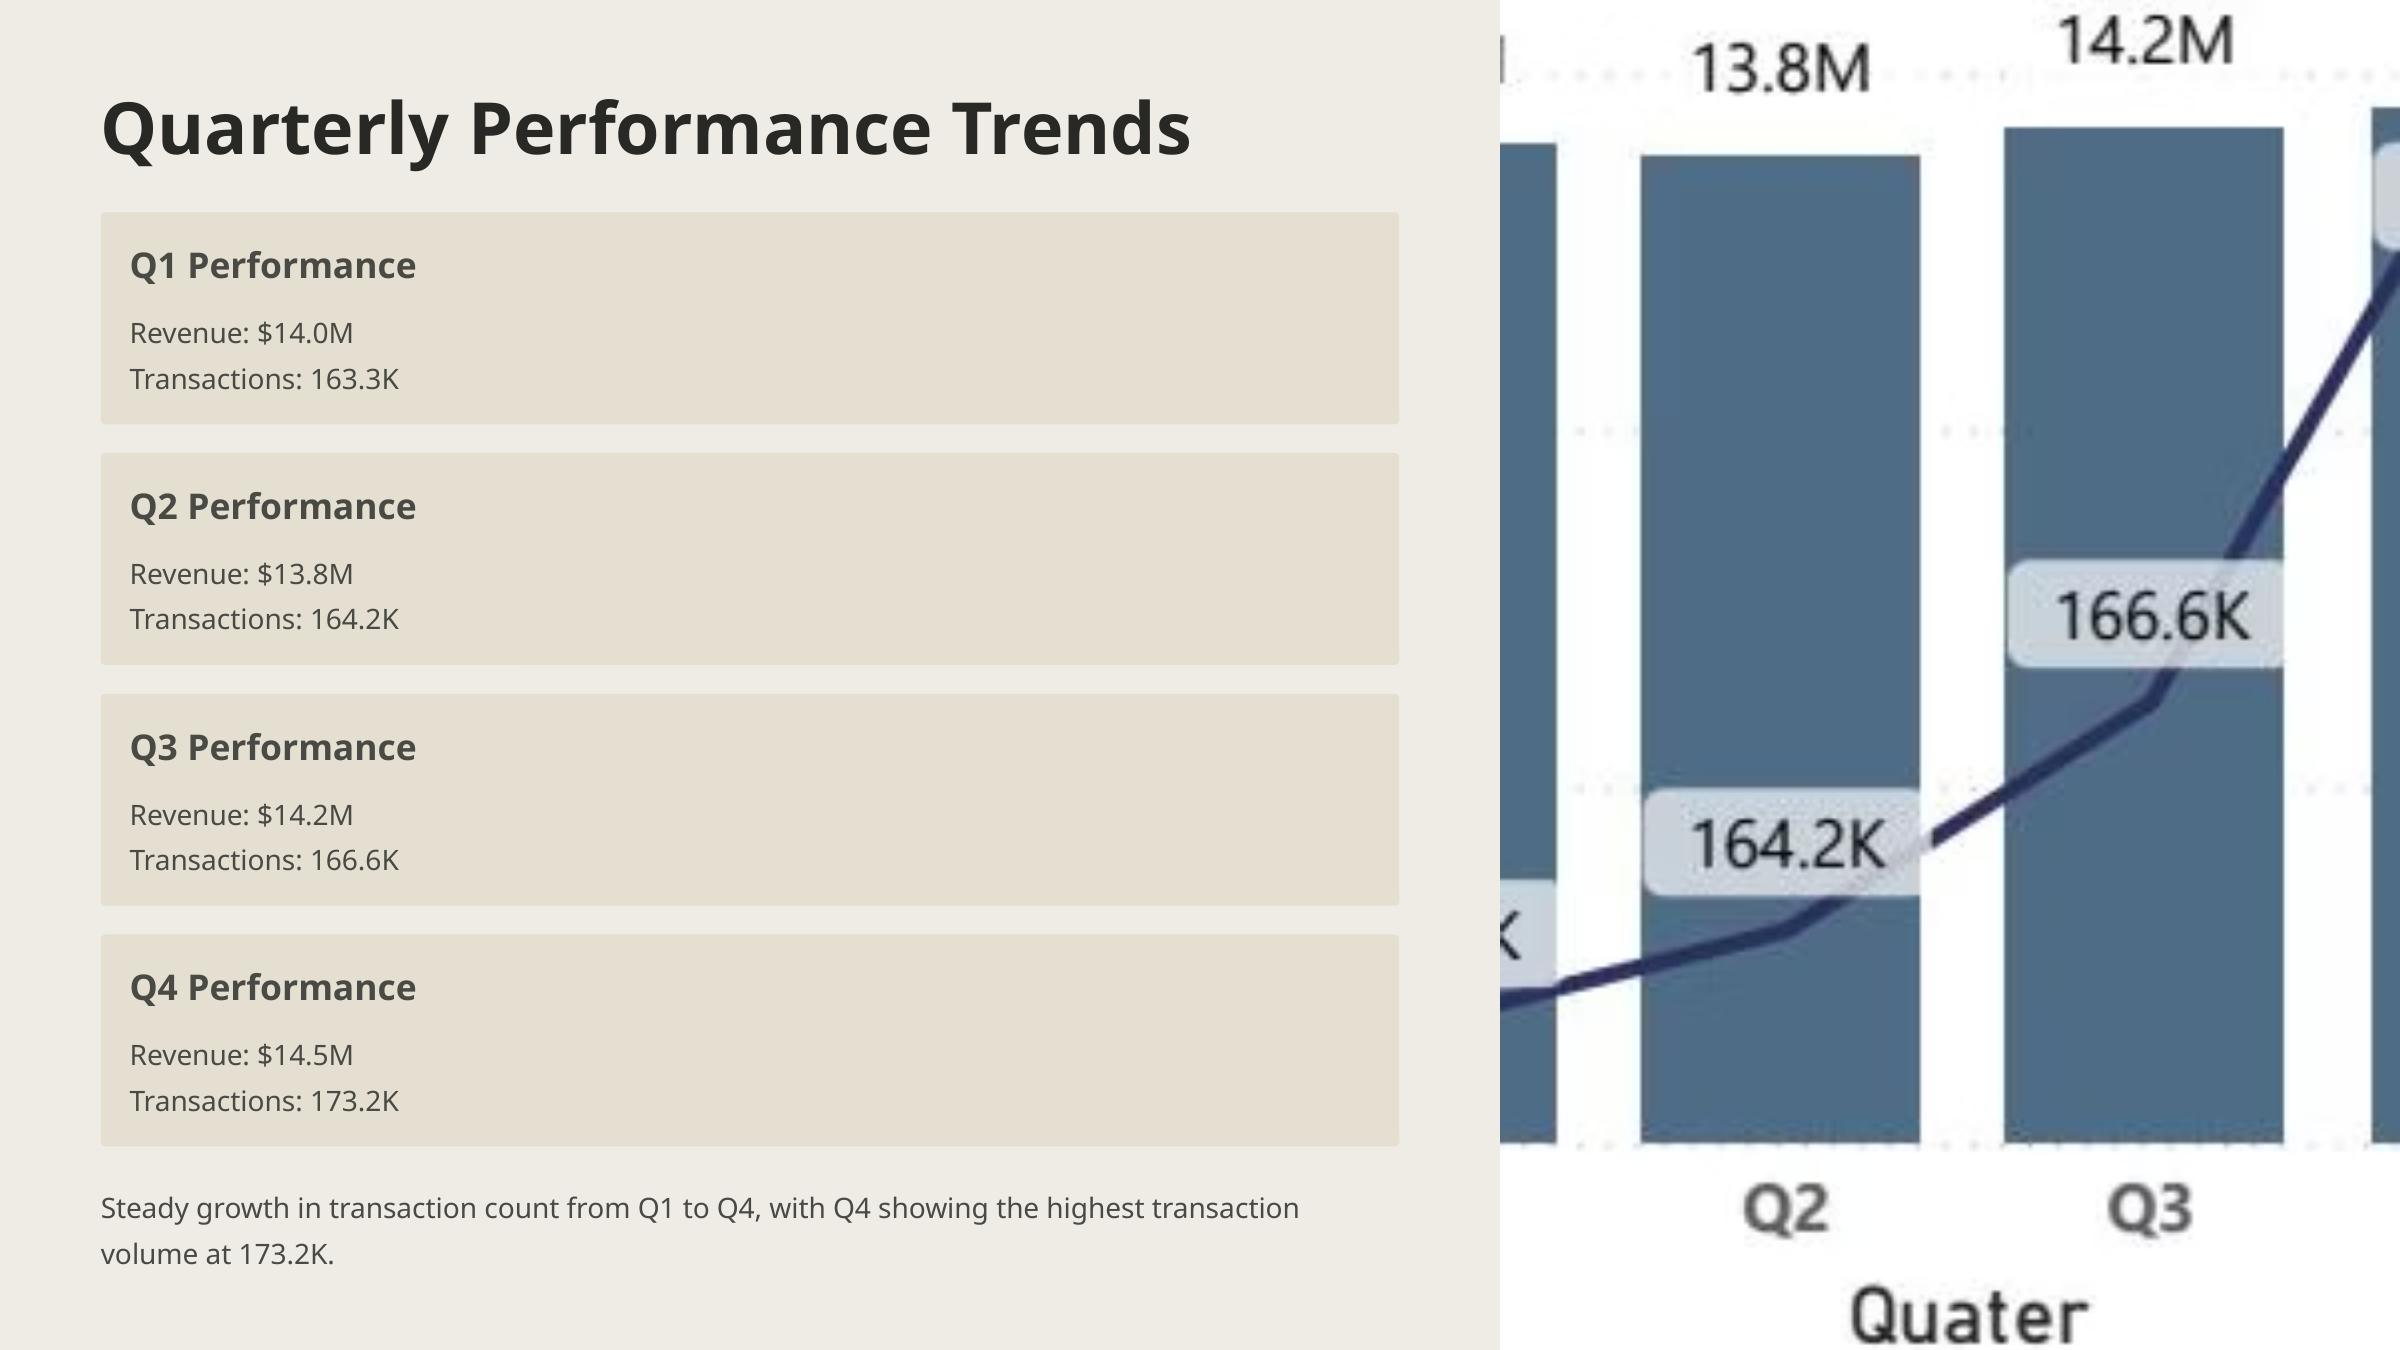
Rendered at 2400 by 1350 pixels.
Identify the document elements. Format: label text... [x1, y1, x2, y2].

text_box Revenue: $14.5M Transactions: 173.2K [129, 1025, 1371, 1118]
text_box Revenue: $13.8M Transactions: 164.2K [129, 544, 1371, 637]
text_box Quarterly Performance Trends [100, 79, 1086, 170]
text_box [100, 212, 1400, 425]
text_box Q2 Performance [129, 481, 490, 527]
text_box Revenue: $14.2M Transactions: 166.6K [129, 784, 1371, 877]
text_box [100, 693, 1400, 906]
text_box Steady growth in transaction count from Q1 to Q4, with Q4 showing the highest transaction volume at 173.2K. [100, 1178, 1400, 1271]
text_box Revenue: $14.0M Transactions: 163.3K [129, 303, 1371, 396]
text_box Q4 Performance [129, 963, 490, 1009]
picture [1499, 0, 2400, 1350]
text_box [100, 934, 1400, 1147]
text_box Q1 Performance [129, 241, 490, 287]
text_box Q3 Performance [129, 722, 490, 768]
text_box [100, 453, 1400, 666]
